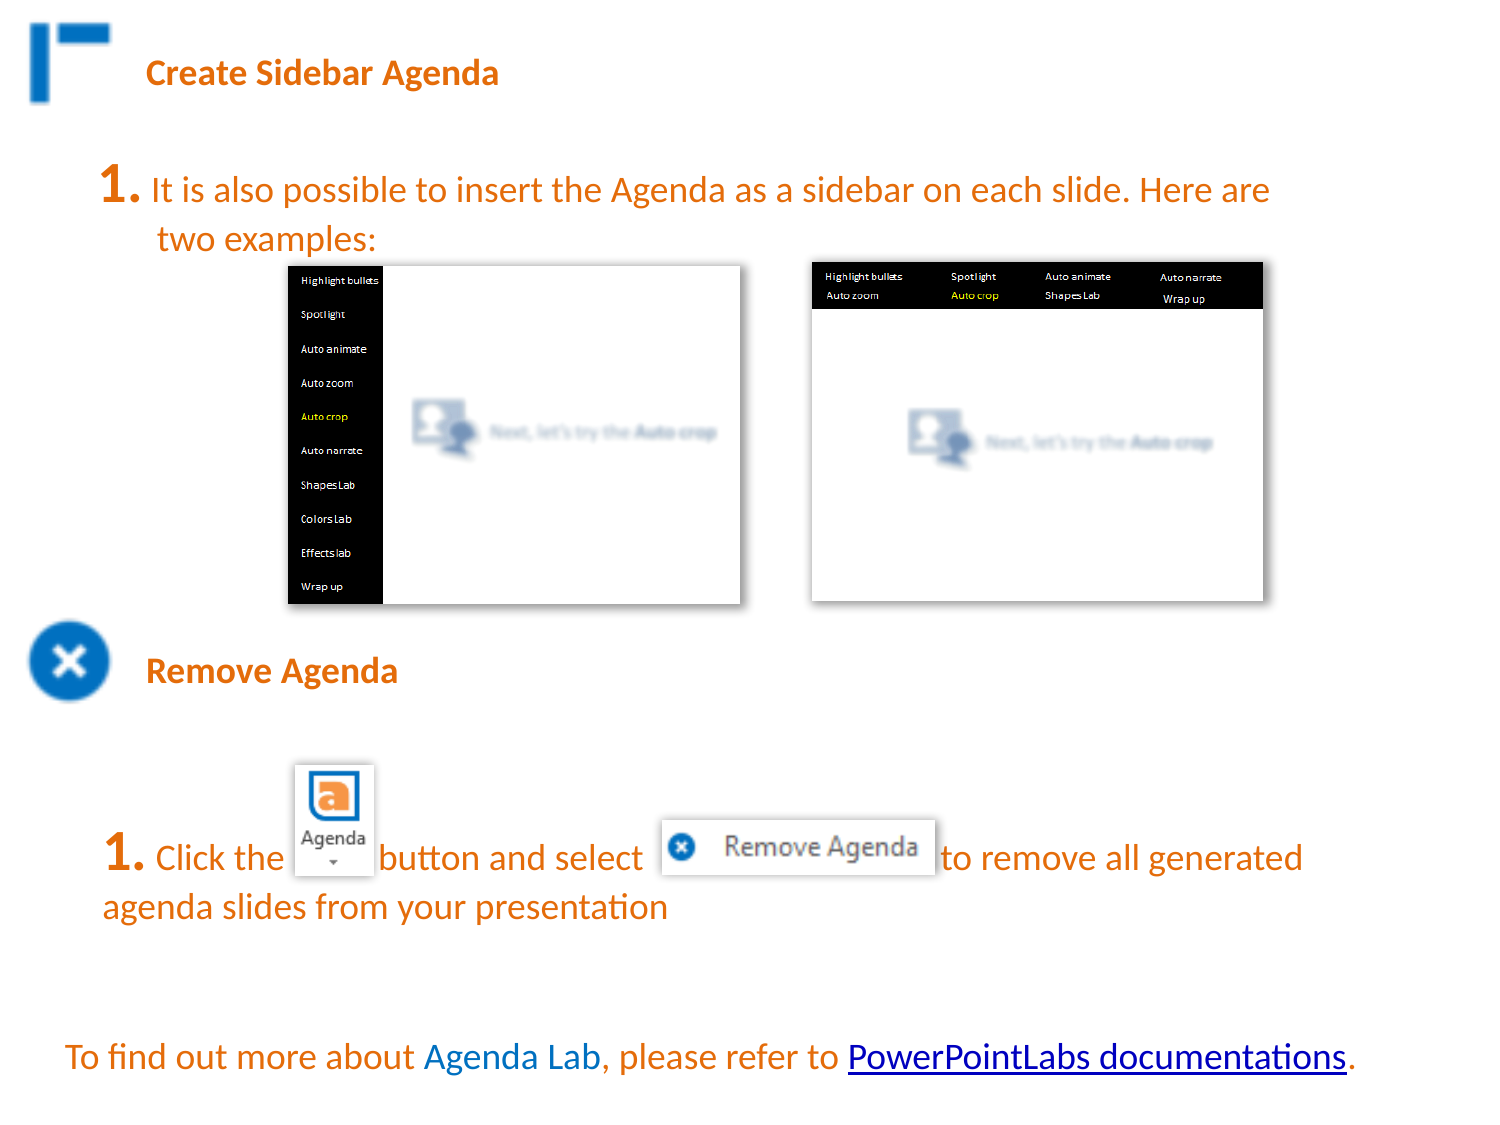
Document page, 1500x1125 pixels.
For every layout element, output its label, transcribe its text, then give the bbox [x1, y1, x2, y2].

text_box Remove Agenda [131, 638, 1069, 699]
text_box Create Sidebar Agenda [131, 40, 1069, 100]
picture [662, 820, 935, 875]
picture [18, 11, 123, 116]
picture [294, 764, 374, 877]
text_box 1. It is also possible to insert the Agenda as a sidebar on each slide. Here are two examples: [82, 136, 1396, 267]
picture [288, 265, 740, 605]
text_box 1. Click the button and select to remove all generated agenda slides from your presentation [87, 804, 1400, 935]
text_box To find out more about Agenda Lab, please refer to PowerPointLabs documentations. [50, 1024, 1463, 1085]
picture [18, 609, 123, 714]
picture [812, 262, 1263, 601]
